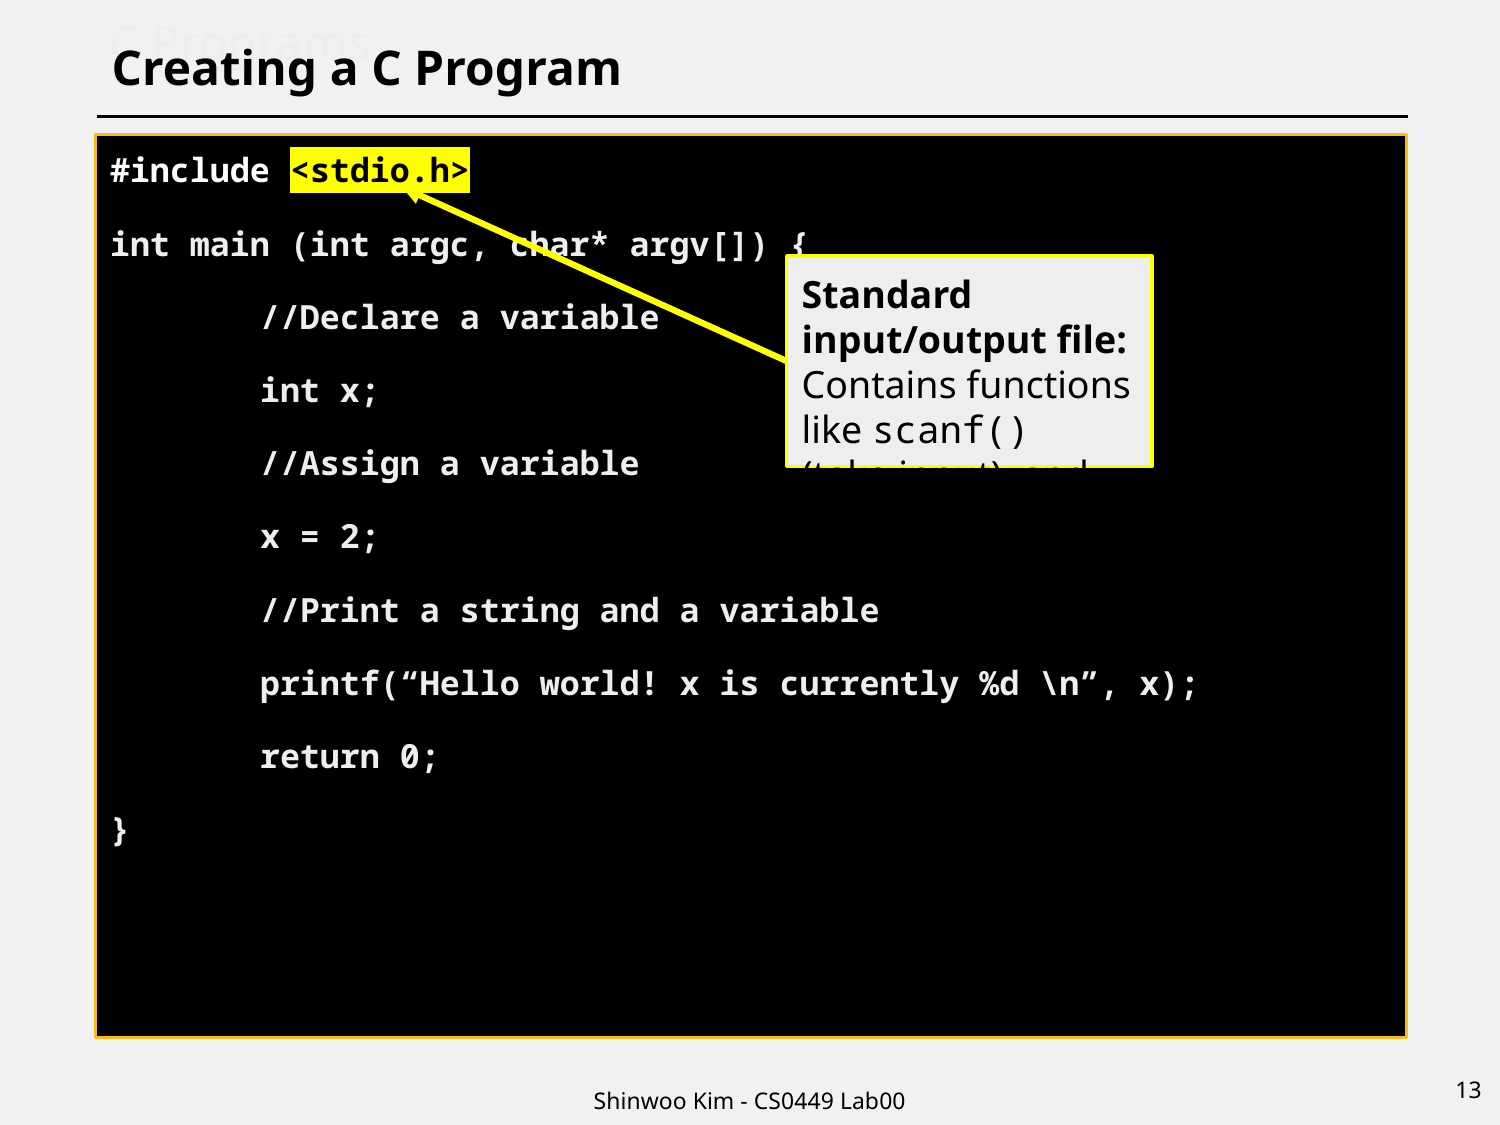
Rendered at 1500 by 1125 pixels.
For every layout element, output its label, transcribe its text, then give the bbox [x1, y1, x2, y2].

slide_number 13 [1343, 1060, 1500, 1125]
text_box Standard input/output file: Contains functions like scanf() (take input) and printf() (display output) [786, 256, 1153, 467]
text_box Creating a C Program [93, 4, 1407, 114]
list #include <stdio.h> int main (int argc, char* argv[]) { //Declare a variable int x; //Assign a variable x = 2; //Print a string and a variable printf(“Hello world! x is currently %d \n”, x); return 0; } [95, 134, 1407, 1038]
footer Shinwoo Kim - CS0449 Lab00 [496, 1065, 1004, 1125]
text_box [402, 187, 787, 362]
